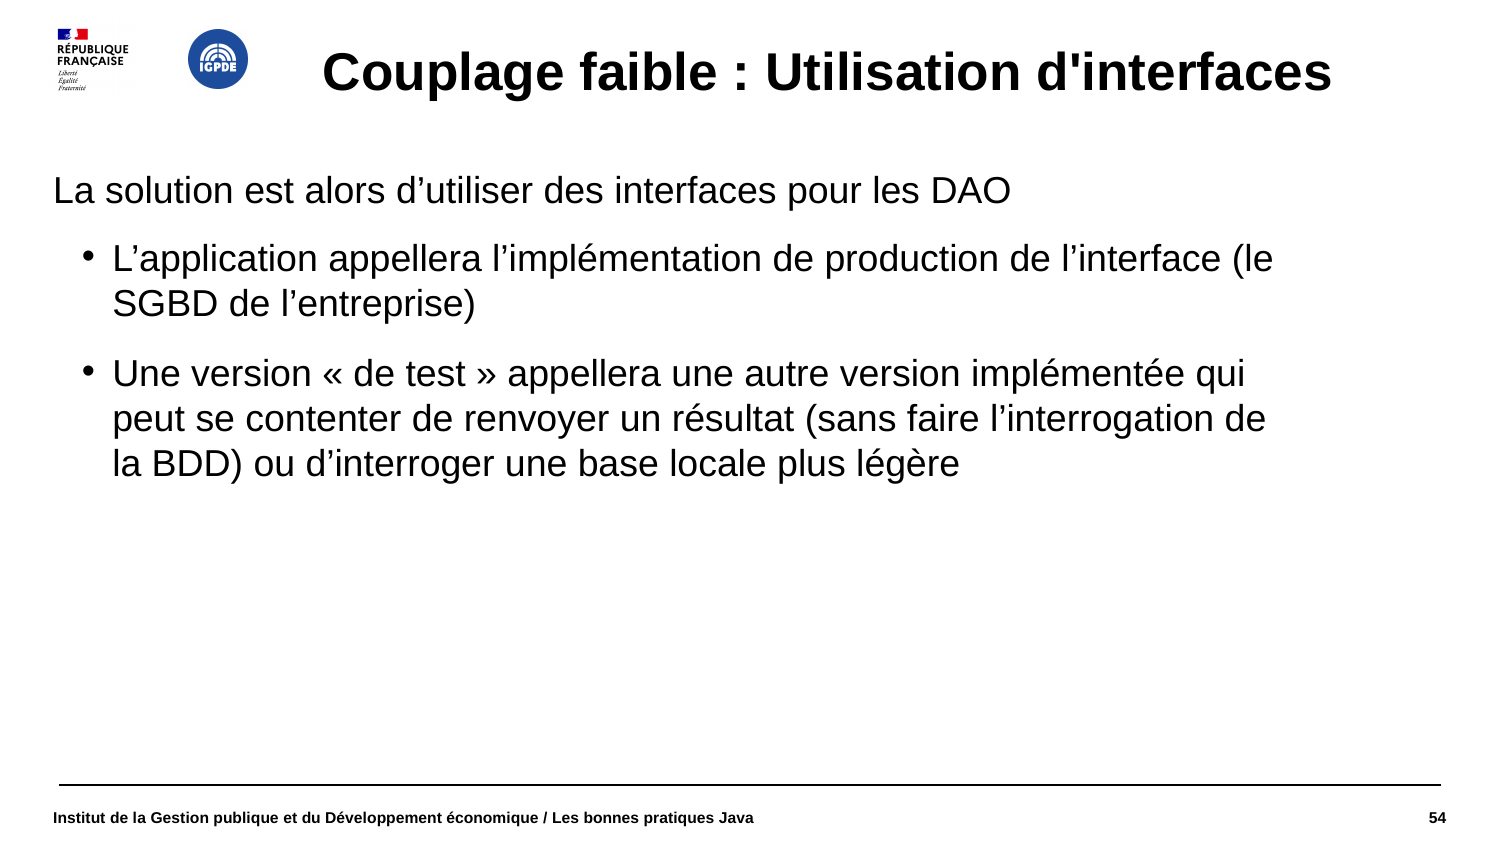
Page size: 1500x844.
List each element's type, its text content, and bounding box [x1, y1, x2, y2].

list La solution est alors d’utiliser des interfaces pour les DAO L’application appellera l’implémentation de production de l’interface (le SGBD de l’entreprise) Une version « de test » appellera une autre version implémentée qui peut se contenter de renvoyer un résultat (sans faire l’interrogation de la BDD) ou d’interroger une base locale plus légère [53, 165, 1282, 739]
footer Institut de la Gestion publique et du Développement économique / Les bonnes pratiques Java [53, 787, 780, 844]
picture [47, 18, 139, 101]
slide_number 54 [1224, 787, 1447, 844]
title Couplage faible : Utilisation d'interfaces [322, 44, 1424, 116]
picture [188, 29, 248, 89]
